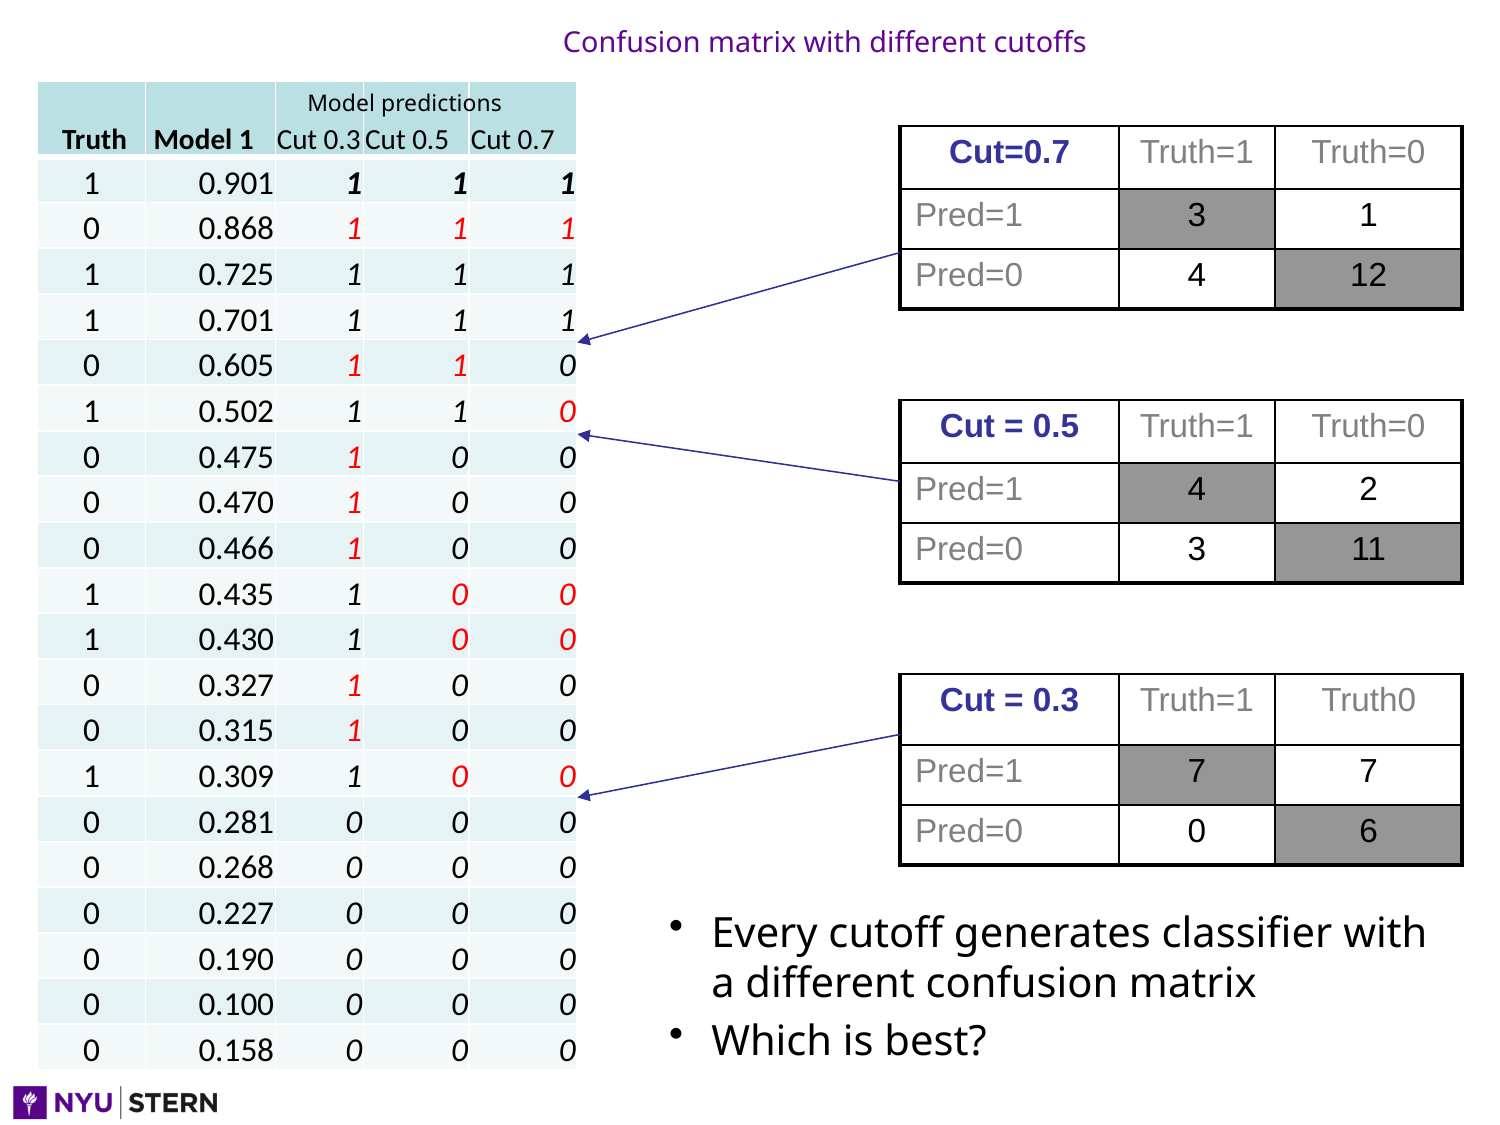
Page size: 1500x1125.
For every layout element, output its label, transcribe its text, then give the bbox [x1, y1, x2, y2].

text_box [577, 734, 901, 798]
table_header Cut 0.5 [364, 124, 468, 154]
table_cell 0 [276, 888, 363, 932]
table_cell 7 [1276, 746, 1460, 804]
table_cell 1 [38, 160, 145, 202]
table_cell 0.470 [146, 477, 275, 521]
table_cell 0 [38, 934, 145, 978]
table_cell 1 [470, 203, 576, 247]
table_cell 1 [364, 160, 468, 202]
table_cell 0 [470, 797, 576, 841]
table_cell 0 [364, 888, 468, 932]
table_cell 0 [364, 432, 468, 475]
table_cell 1 [276, 751, 363, 795]
table_cell 1 [38, 386, 145, 430]
table_cell 0 [38, 477, 145, 521]
table_header Truth=0 [1276, 401, 1460, 462]
table_cell 0.725 [146, 249, 275, 293]
table_cell Pred=1 [902, 746, 1118, 804]
table_cell 1 [276, 340, 363, 384]
table_cell Pred=0 [902, 806, 1118, 863]
table_cell 1 [364, 295, 468, 339]
table_cell 0.227 [146, 888, 275, 932]
table_cell 0 [470, 751, 572, 795]
table_cell 0.309 [146, 751, 275, 795]
table_cell 4 [1120, 250, 1274, 307]
table_cell 7 [1120, 746, 1274, 804]
table_cell 1 [276, 614, 363, 658]
table_header Cut=0.7 [902, 127, 1118, 188]
table_cell 0 [38, 797, 145, 841]
table_cell 1 [470, 295, 572, 339]
table_cell 0.281 [146, 797, 275, 841]
table_header Cut = 0.5 [902, 401, 1118, 462]
table_cell 0 [276, 979, 363, 1023]
table_header Cut = 0.3 [902, 675, 1118, 744]
table_cell 1 [364, 203, 468, 247]
table_cell 0 [38, 888, 145, 932]
table_cell 1 [276, 386, 363, 430]
table_cell 0.502 [146, 386, 275, 430]
table_cell 0 [364, 979, 468, 1023]
table_cell 0 [470, 660, 576, 704]
table_header Cut 0.7 [470, 82, 576, 154]
table_cell 0 [470, 1025, 576, 1069]
table_cell 0 [364, 797, 468, 841]
table_header Truth=1 [1120, 675, 1274, 744]
table_cell 1 [276, 432, 363, 475]
table_cell 0 [470, 979, 576, 1023]
table_cell 0.430 [146, 614, 275, 658]
table_cell 0 [470, 477, 576, 521]
table_cell 1 [38, 249, 145, 293]
table_cell 0 [470, 888, 576, 932]
table_header Truth [38, 82, 145, 154]
table_cell 0 [364, 1025, 468, 1069]
table_cell 1 [364, 249, 468, 293]
table_cell 3 [1120, 190, 1274, 248]
table_cell 0 [276, 797, 363, 841]
table_cell 0 [470, 614, 576, 658]
table_cell 2 [1276, 464, 1460, 522]
table_cell 0 [470, 934, 576, 978]
table_cell 0 [38, 203, 145, 247]
table_cell 0.466 [146, 523, 275, 567]
table_cell 0 [364, 614, 468, 658]
table_cell 0 [276, 842, 363, 886]
table_cell 0 [38, 979, 145, 1023]
table_cell Pred=1 [902, 464, 1118, 522]
table_cell 0 [364, 842, 468, 886]
table_cell 0.315 [146, 705, 275, 749]
table_header Truth0 [1276, 675, 1460, 744]
table_cell 1 [38, 295, 145, 339]
table_cell 1 [470, 160, 576, 202]
table_cell 0 [470, 705, 576, 749]
table_cell 1 [276, 203, 363, 247]
text_box Model predictions [292, 81, 517, 124]
table_cell 0 [470, 842, 576, 886]
table_cell 0.435 [146, 569, 275, 612]
table_cell 0 [364, 477, 468, 521]
table_cell 1 [276, 705, 363, 749]
table_cell 0.190 [146, 934, 275, 978]
table_cell Pred=0 [902, 524, 1118, 581]
table_cell 1 [276, 477, 363, 521]
table_cell 3 [1120, 524, 1274, 581]
table_cell 0.327 [146, 660, 275, 704]
table_cell 0.475 [146, 432, 275, 475]
table_cell 0.100 [146, 979, 275, 1023]
table_cell 0.901 [146, 160, 275, 202]
table_cell Pred=0 [902, 250, 1118, 307]
table_cell 1 [38, 614, 145, 658]
table_cell 0 [364, 660, 468, 704]
table_cell 0.868 [146, 203, 275, 247]
table_cell 1 [38, 751, 145, 795]
table_header Truth=0 [1276, 127, 1460, 188]
table_cell 0 [364, 934, 468, 978]
table_header Truth=1 [1120, 127, 1274, 188]
table_cell 1 [276, 523, 363, 567]
title Confusion matrix with different cutoffs [150, 15, 1500, 66]
table_cell 0 [38, 705, 145, 749]
table_cell 1 [276, 160, 363, 202]
table_cell 12 [1276, 250, 1460, 307]
table_cell 4 [1120, 464, 1274, 522]
picture [0, 1038, 230, 1125]
table_cell 0 [364, 705, 468, 749]
table_cell 0 [38, 660, 145, 704]
table_cell 0 [470, 569, 576, 612]
table_cell 0 [470, 432, 576, 475]
table_cell 0.605 [146, 340, 275, 384]
table_cell 1 [38, 569, 145, 612]
table_cell 0 [276, 1025, 363, 1069]
table_header Cut 0.3 [276, 82, 363, 154]
table_cell 1 [276, 660, 363, 704]
table_cell 1 [1276, 190, 1460, 248]
table_cell 1 [276, 569, 363, 612]
table_cell 0.701 [146, 295, 275, 339]
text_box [577, 433, 901, 482]
table_cell 0 [470, 386, 576, 430]
table_cell 6 [1276, 806, 1460, 863]
table_cell 0 [364, 523, 468, 567]
table_cell 0 [38, 340, 145, 384]
table_cell 1 [276, 295, 363, 339]
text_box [577, 252, 901, 343]
table_header Truth=1 [1120, 401, 1274, 462]
table_cell 0.268 [146, 842, 275, 886]
table_cell 11 [1276, 524, 1460, 581]
table_cell 1 [470, 249, 576, 293]
table_cell 0 [38, 523, 145, 567]
table_cell Pred=1 [902, 190, 1118, 248]
table_cell 0 [38, 432, 145, 475]
table_cell 0.158 [146, 1025, 275, 1069]
table_cell 1 [364, 340, 468, 384]
table_cell 0 [276, 934, 363, 978]
table_cell 1 [276, 249, 363, 293]
table_cell 1 [364, 386, 468, 430]
table_cell 0 [364, 569, 468, 612]
list Every cutoff generates classifier with a different confusion matrix Which is best? [654, 898, 1455, 1110]
table_cell 0 [38, 842, 145, 886]
table_header Model 1 [146, 82, 275, 154]
table_cell 0 [470, 340, 576, 384]
table_cell 0 [38, 1025, 145, 1069]
table_cell 0 [364, 751, 468, 795]
table_cell 0 [1120, 806, 1274, 863]
table_cell 0 [470, 523, 576, 567]
